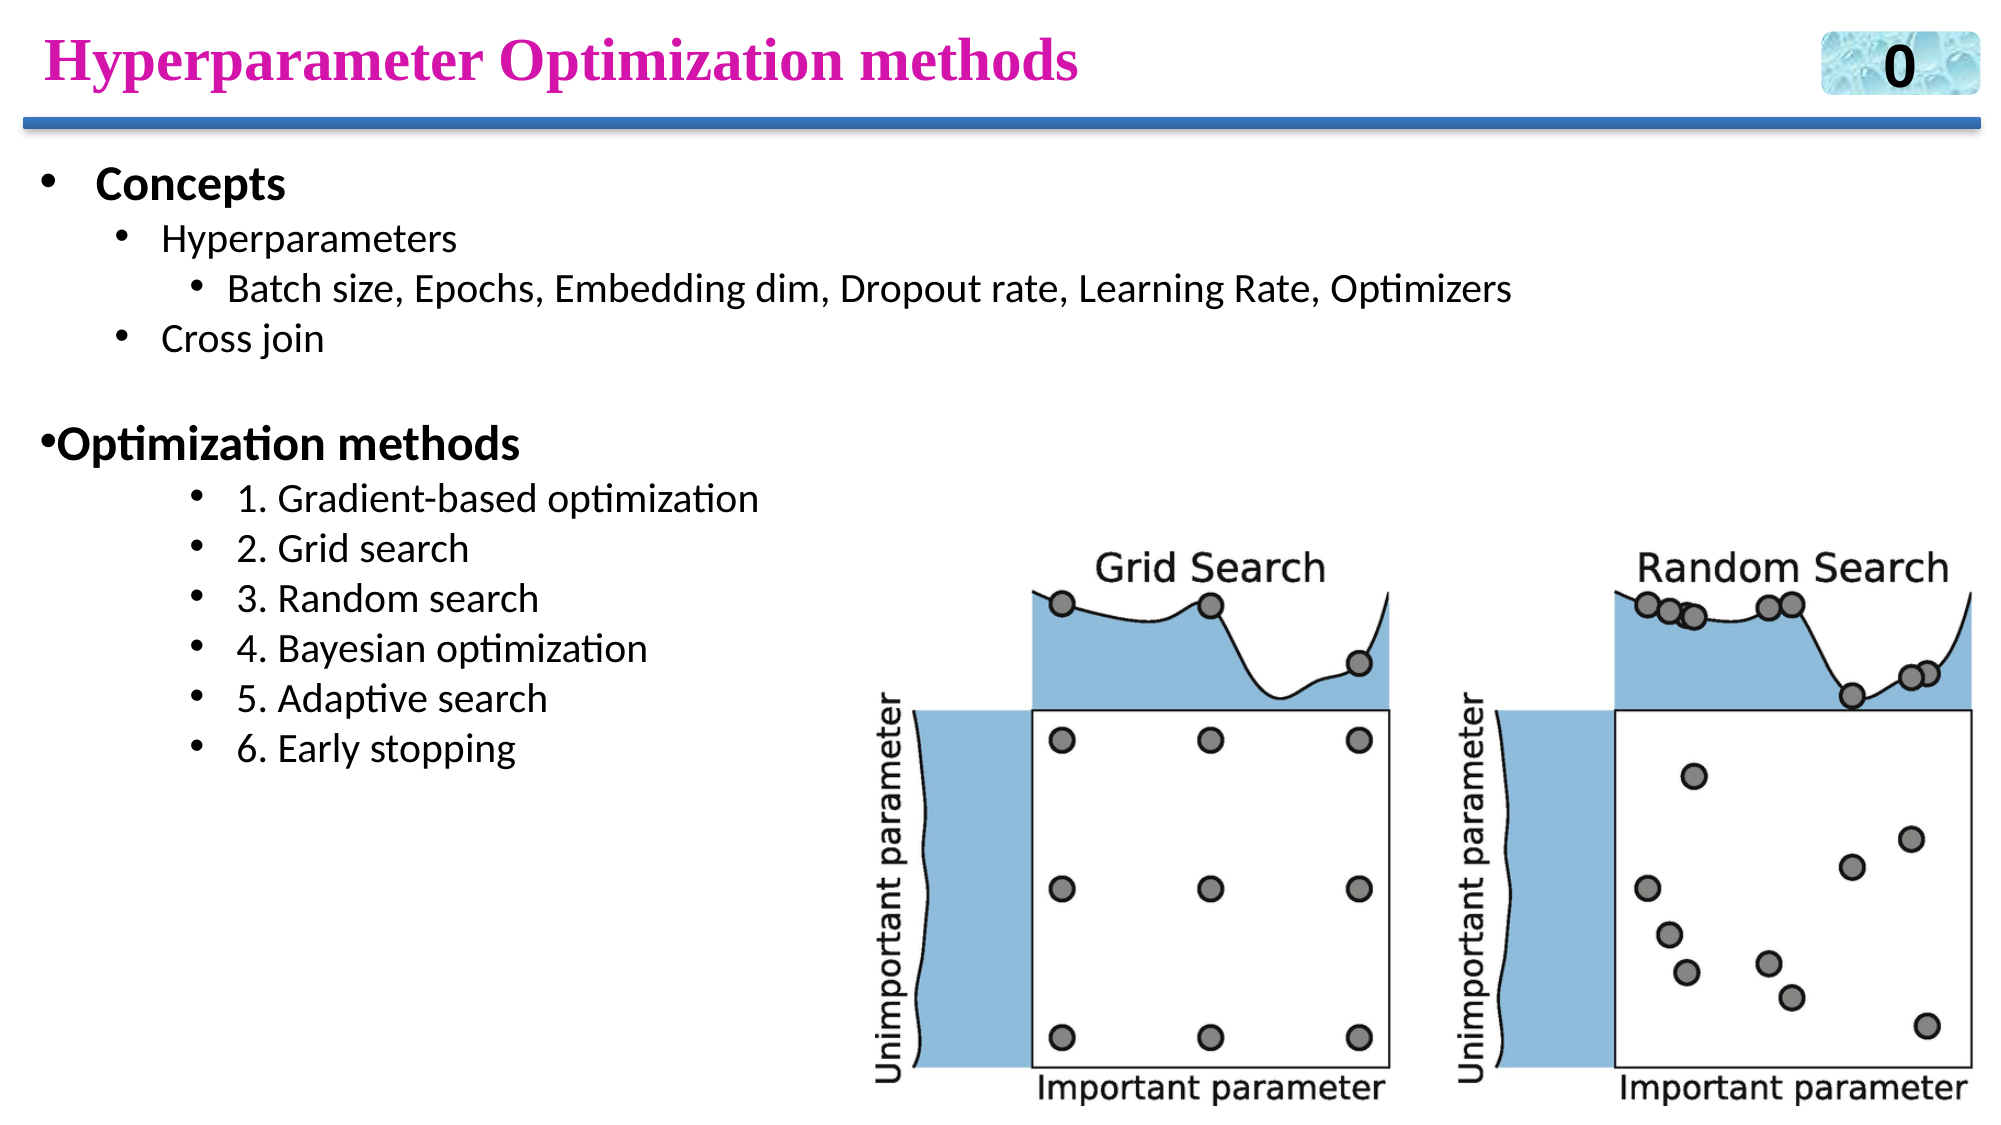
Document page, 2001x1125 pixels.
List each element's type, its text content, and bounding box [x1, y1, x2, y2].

title Hyperparameter Optimization methods [24, 19, 1441, 104]
picture [875, 548, 1976, 1106]
text_box 0 [1821, 31, 1981, 95]
text_box Concepts Hyperparameters Batch size, Epochs, Embedding dim, Dropout rate, Learning Rate, Optimizers Cross join Optimization methods 1. Gradient-based optimization 2. Grid search 3. Random search 4. Bayesian optimization 5. Adaptive search 6. Early stopping [24, 142, 1658, 778]
text_box [23, 117, 1981, 129]
